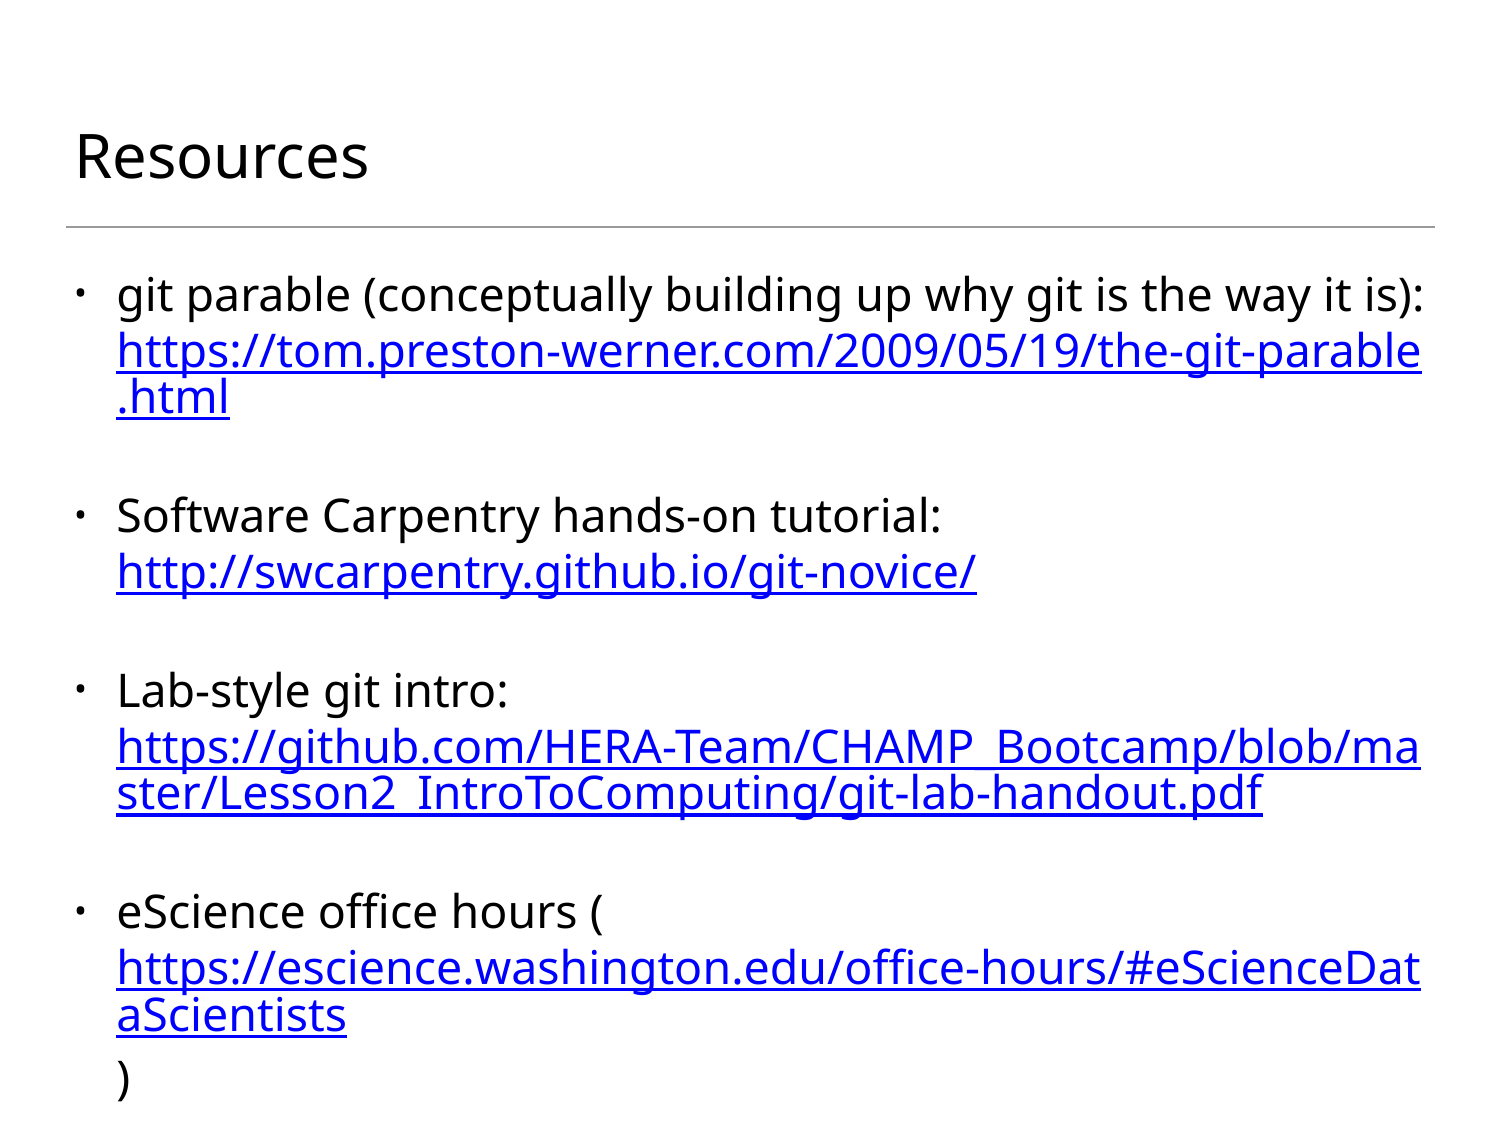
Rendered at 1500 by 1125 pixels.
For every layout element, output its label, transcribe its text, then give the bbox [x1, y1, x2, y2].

list git parable (conceptually building up why git is the way it is): https://tom.preston-werner.com/2009/05/19/the-git-parable.html Software Carpentry hands-on tutorial: http://swcarpentry.github.io/git-novice/ Lab-style git intro: https://github.com/HERA-Team/CHAMP_Bootcamp/blob/master/Lesson2_IntroToComputing/git-lab-handout.pdf eScience office hours (https://escience.washington.edu/office-hours/#eScienceDataScientists) [65, 255, 1435, 1026]
title Resources [65, 37, 1435, 200]
